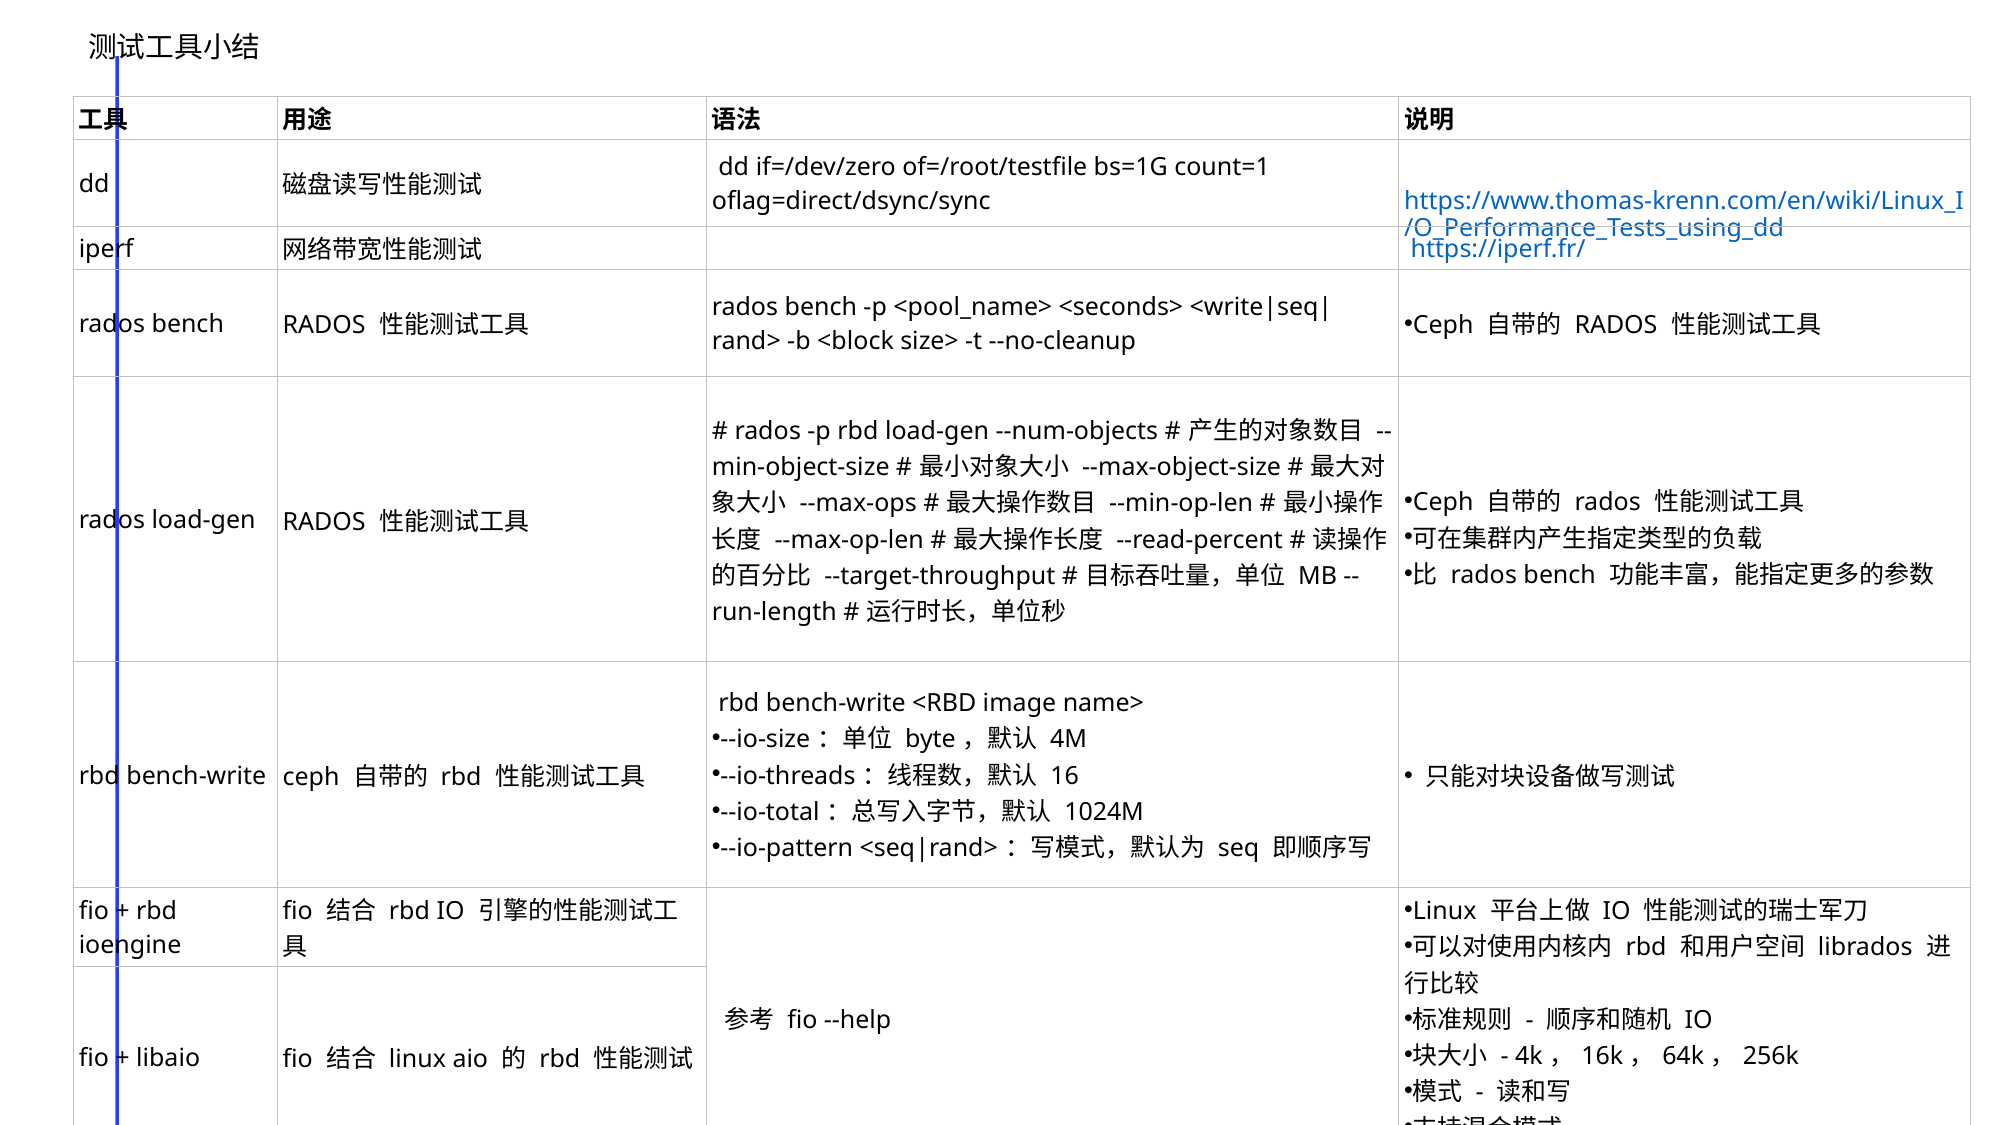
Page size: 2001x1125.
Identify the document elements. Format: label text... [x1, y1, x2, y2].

table_cell ceph 自带的 rbd 性能测试工具 [278, 662, 706, 887]
table_cell fio 结合 linux aio 的 rbd 性能测试 [278, 967, 706, 1125]
table_cell https://www.thomas-krenn.com/en/wiki/Linux_I/O_Performance_Tests_using_dd [1399, 140, 1970, 226]
table_cell RADOS 性能测试工具 [278, 270, 706, 376]
table_cell 磁盘读写性能测试 [278, 140, 706, 226]
table_header 工具 [74, 97, 277, 139]
table_cell dd if=/dev/zero of=/root/testfile bs=1G count=1 oflag=direct/dsync/sync [707, 140, 1398, 226]
table_cell rados bench -p <pool_name> <seconds> <write|seq|rand> -b <block size> -t --no-cleanup [707, 270, 1398, 376]
table_cell dd [74, 140, 277, 226]
table_cell fio + libaio [74, 967, 277, 1125]
title 测试工具小结 [73, 25, 1799, 72]
table_cell rados bench [74, 270, 277, 376]
table_cell rbd bench-write [74, 662, 277, 887]
table_cell rbd bench-write <RBD image name> --io-size：单位 byte，默认 4M --io-threads：线程数，默认 16 --io-total：总写入字节，默认 1024M --io-pattern <seq|rand>：写模式，默认为 seq 即顺序写 [707, 662, 1398, 887]
table_cell # rados -p rbd load-gen --num-objects #产生的对象数目 --min-object-size #最小对象大小 --max-object-size #最大对象大小 --max-ops #最大操作数目 --min-op-len #最小操作长度 --max-op-len #最大操作长度 --read-percent #读操作的百分比 --target-throughput #目标吞吐量，单位 MB --run-length #运行时长，单位秒 [707, 377, 1398, 661]
table_cell iperf [74, 227, 277, 269]
table_cell 网络带宽性能测试 [278, 227, 706, 269]
table_cell [707, 227, 1398, 269]
table_cell RADOS 性能测试工具 [278, 377, 706, 661]
table_cell Ceph 自带的 RADOS 性能测试工具 [1399, 270, 1970, 376]
table_cell 参考 fio --help [707, 888, 1398, 1125]
table_cell Ceph 自带的 rados 性能测试工具 可在集群内产生指定类型的负载 比 rados bench 功能丰富，能指定更多的参数 [1399, 377, 1970, 661]
table_header 语法 [707, 97, 1398, 139]
table_cell rados load-gen [74, 377, 277, 661]
table_cell https://iperf.fr/ [1399, 227, 1970, 269]
table_header 说明 [1399, 97, 1970, 139]
table_cell fio + rbd ioengine [74, 888, 277, 966]
table_cell fio 结合 rbd IO 引擎的性能测试工具 [278, 888, 706, 966]
table_cell Linux 平台上做 IO 性能测试的瑞士军刀 可以对使用内核内 rbd 和用户空间 librados 进行比较 标准规则 - 顺序和随机 IO 块大小 - 4k，16k，64k，256k 模式 - 读和写 支持混合模式 [1399, 888, 1970, 1125]
table_header 用途 [278, 97, 706, 139]
table_cell 只能对块设备做写测试 [1399, 662, 1970, 887]
